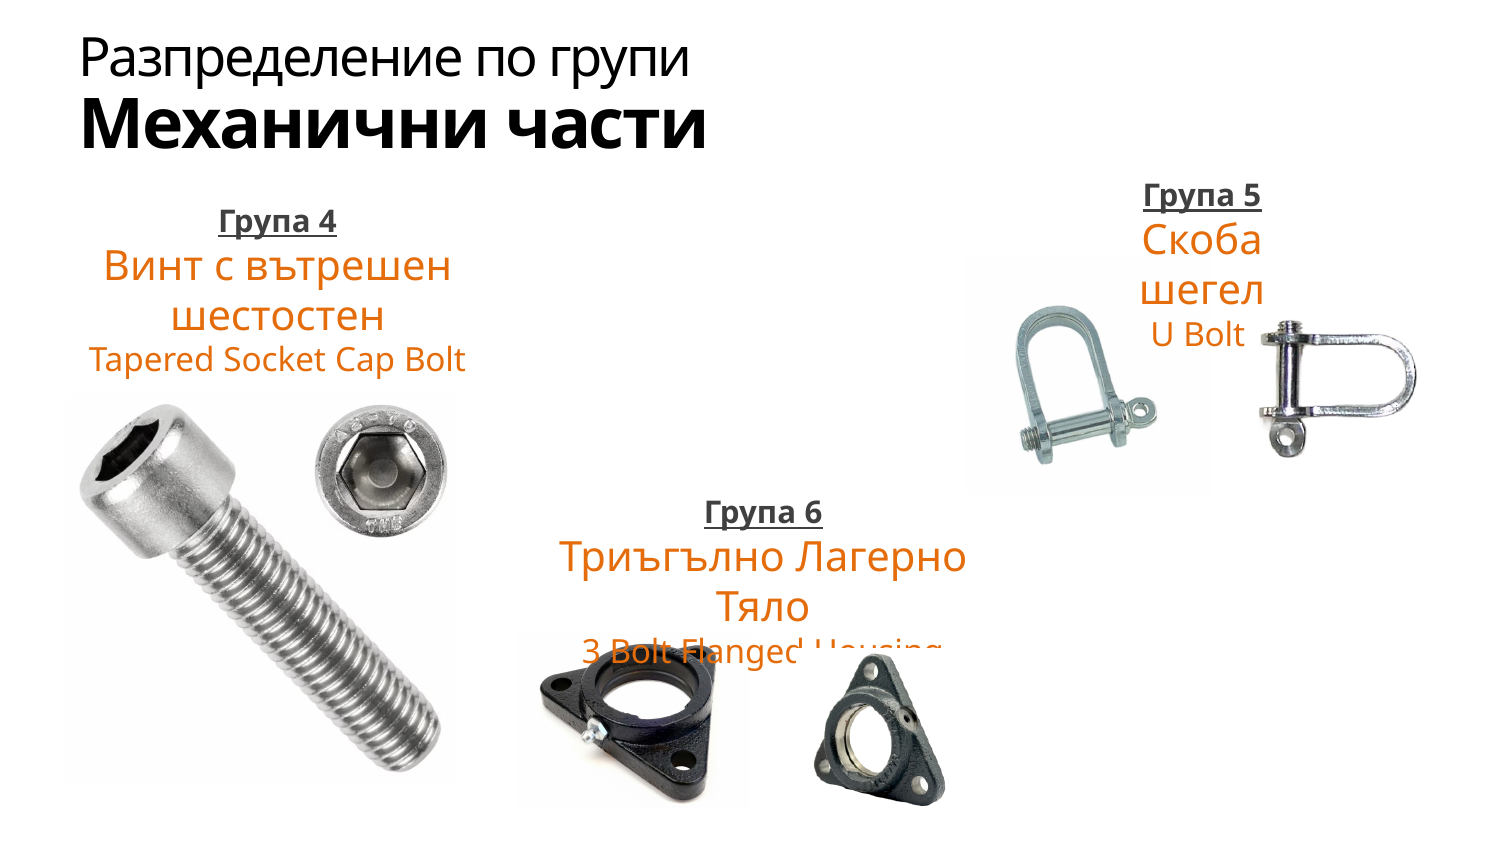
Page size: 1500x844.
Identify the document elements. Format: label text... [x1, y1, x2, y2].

text_box Група 6 Триъгълно Лагерно Тяло 3 Bolt Flanged Housing [493, 485, 1034, 678]
picture [965, 252, 1456, 515]
text_box Група 4 Винт с вътрешен шестостен Tapered Socket Cap Bolt [14, 193, 541, 386]
picture [65, 393, 457, 785]
title Разпределение по групи Механични части [63, 21, 1500, 172]
picture [516, 633, 750, 810]
text_box Група 5 Скоба шегел U Bolt [1061, 168, 1343, 260]
picture [796, 648, 962, 814]
